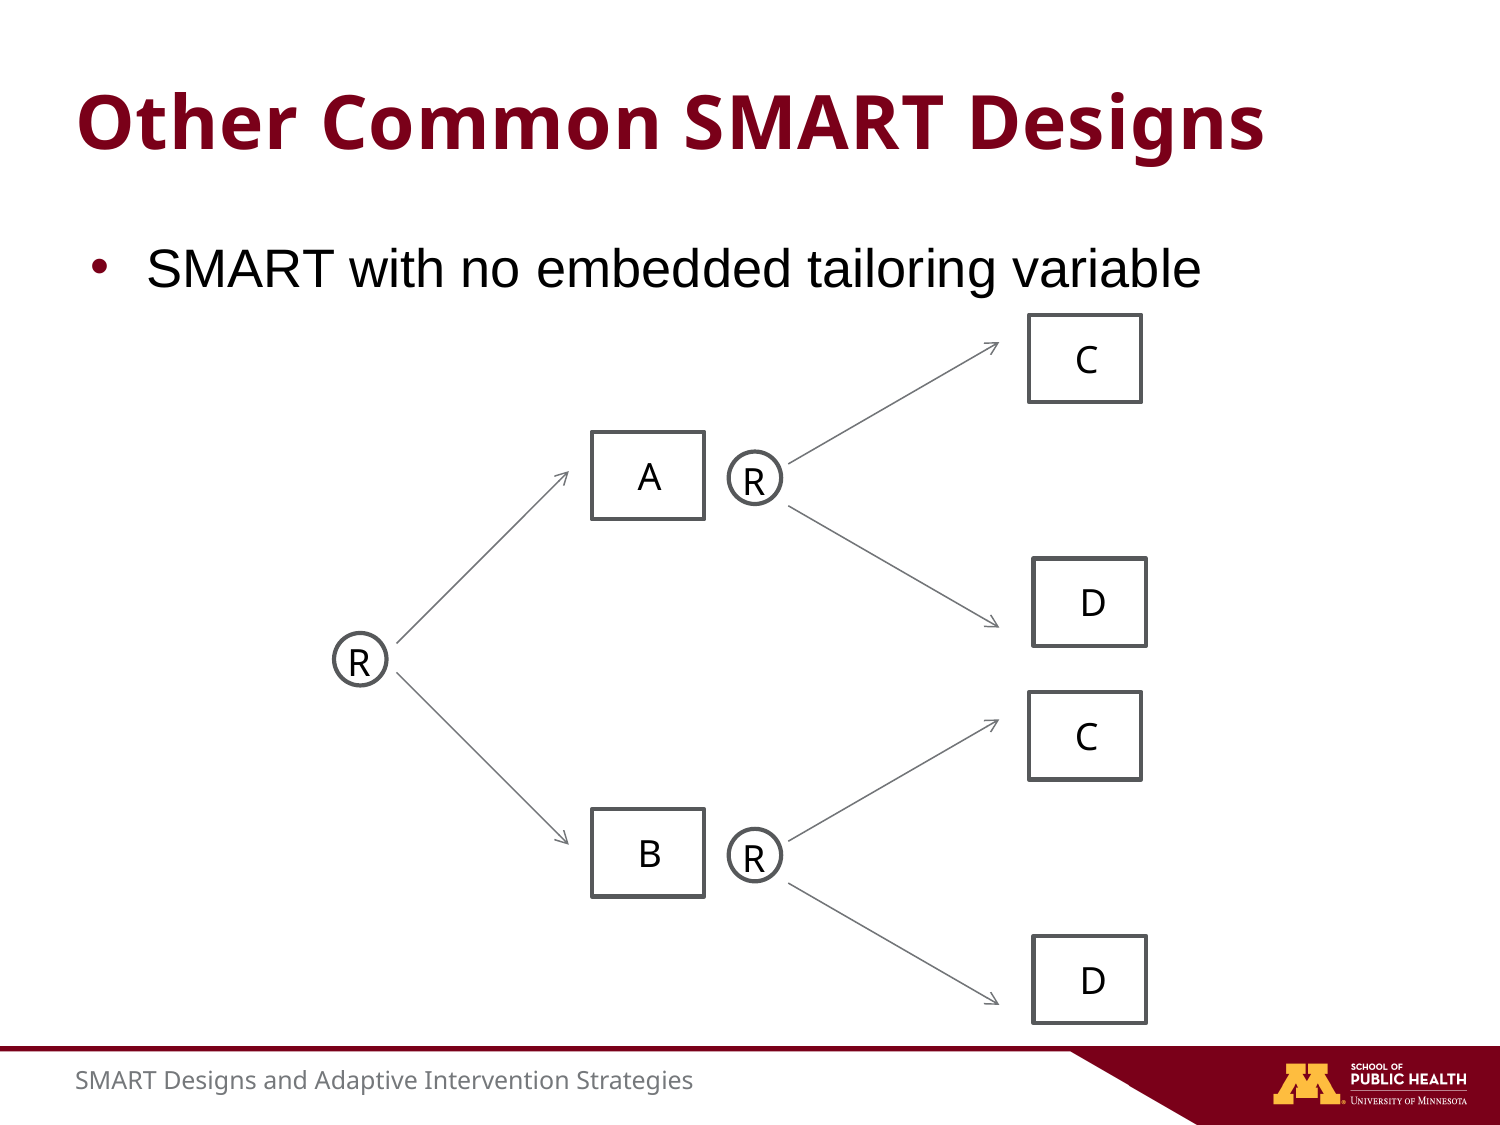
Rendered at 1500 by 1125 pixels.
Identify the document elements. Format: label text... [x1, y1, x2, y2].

title Other Common SMART Designs [75, 74, 1425, 189]
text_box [1033, 558, 1147, 647]
text_box R [727, 450, 782, 510]
picture [0, 1046, 1500, 1125]
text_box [332, 631, 387, 693]
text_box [591, 691, 1147, 1024]
slide_number SMART Designs and Adaptive Intervention Strategies [75, 1064, 1077, 1111]
list SMART with no embedded tailoring variable [75, 225, 1425, 976]
text_box A [623, 445, 673, 505]
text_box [1028, 314, 1142, 403]
text_box [590, 430, 706, 521]
